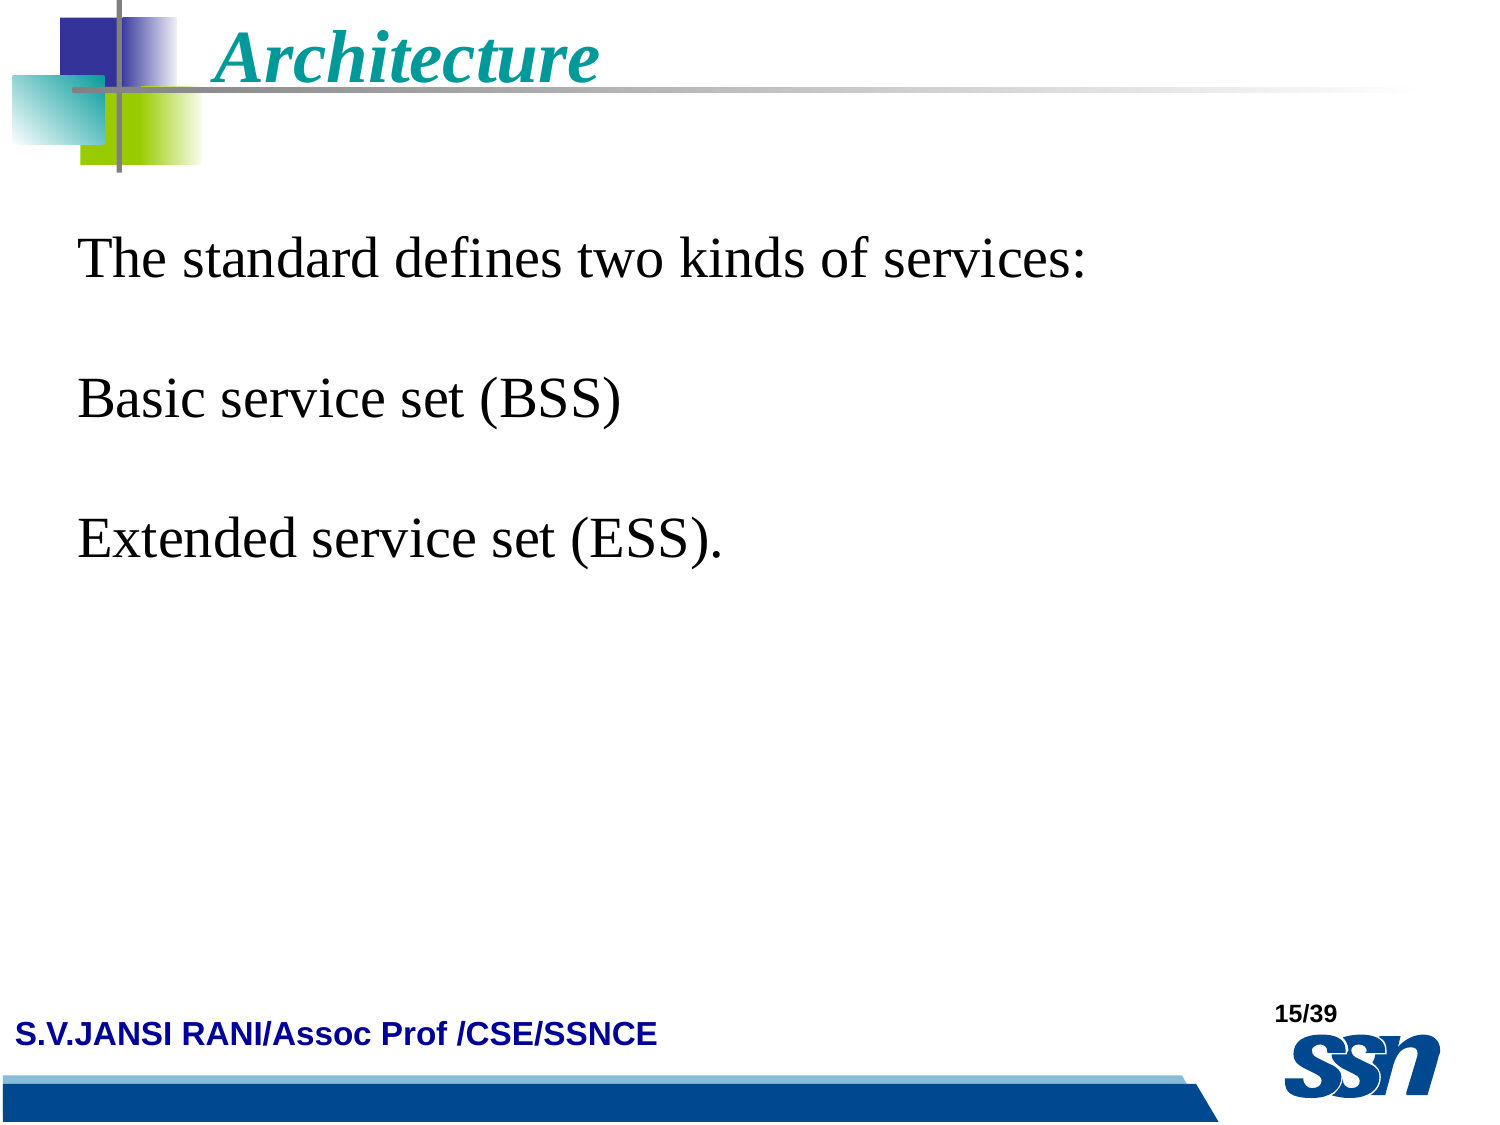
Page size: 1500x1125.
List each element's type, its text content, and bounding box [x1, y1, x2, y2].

text_box [122, 93, 141, 165]
text_box [12, 75, 105, 145]
text_box Architecture [180, 0, 617, 105]
text_box [122, 17, 177, 86]
text_box [72, 87, 180, 93]
text_box The standard defines two kinds of services: Basic service set (BSS) Extended service set (ESS). [62, 212, 1363, 577]
text_box [116, 93, 122, 173]
text_box [116, 0, 122, 87]
text_box [617, 87, 1423, 93]
text_box [80, 93, 116, 165]
text_box [60, 17, 116, 86]
text_box [141, 93, 202, 165]
